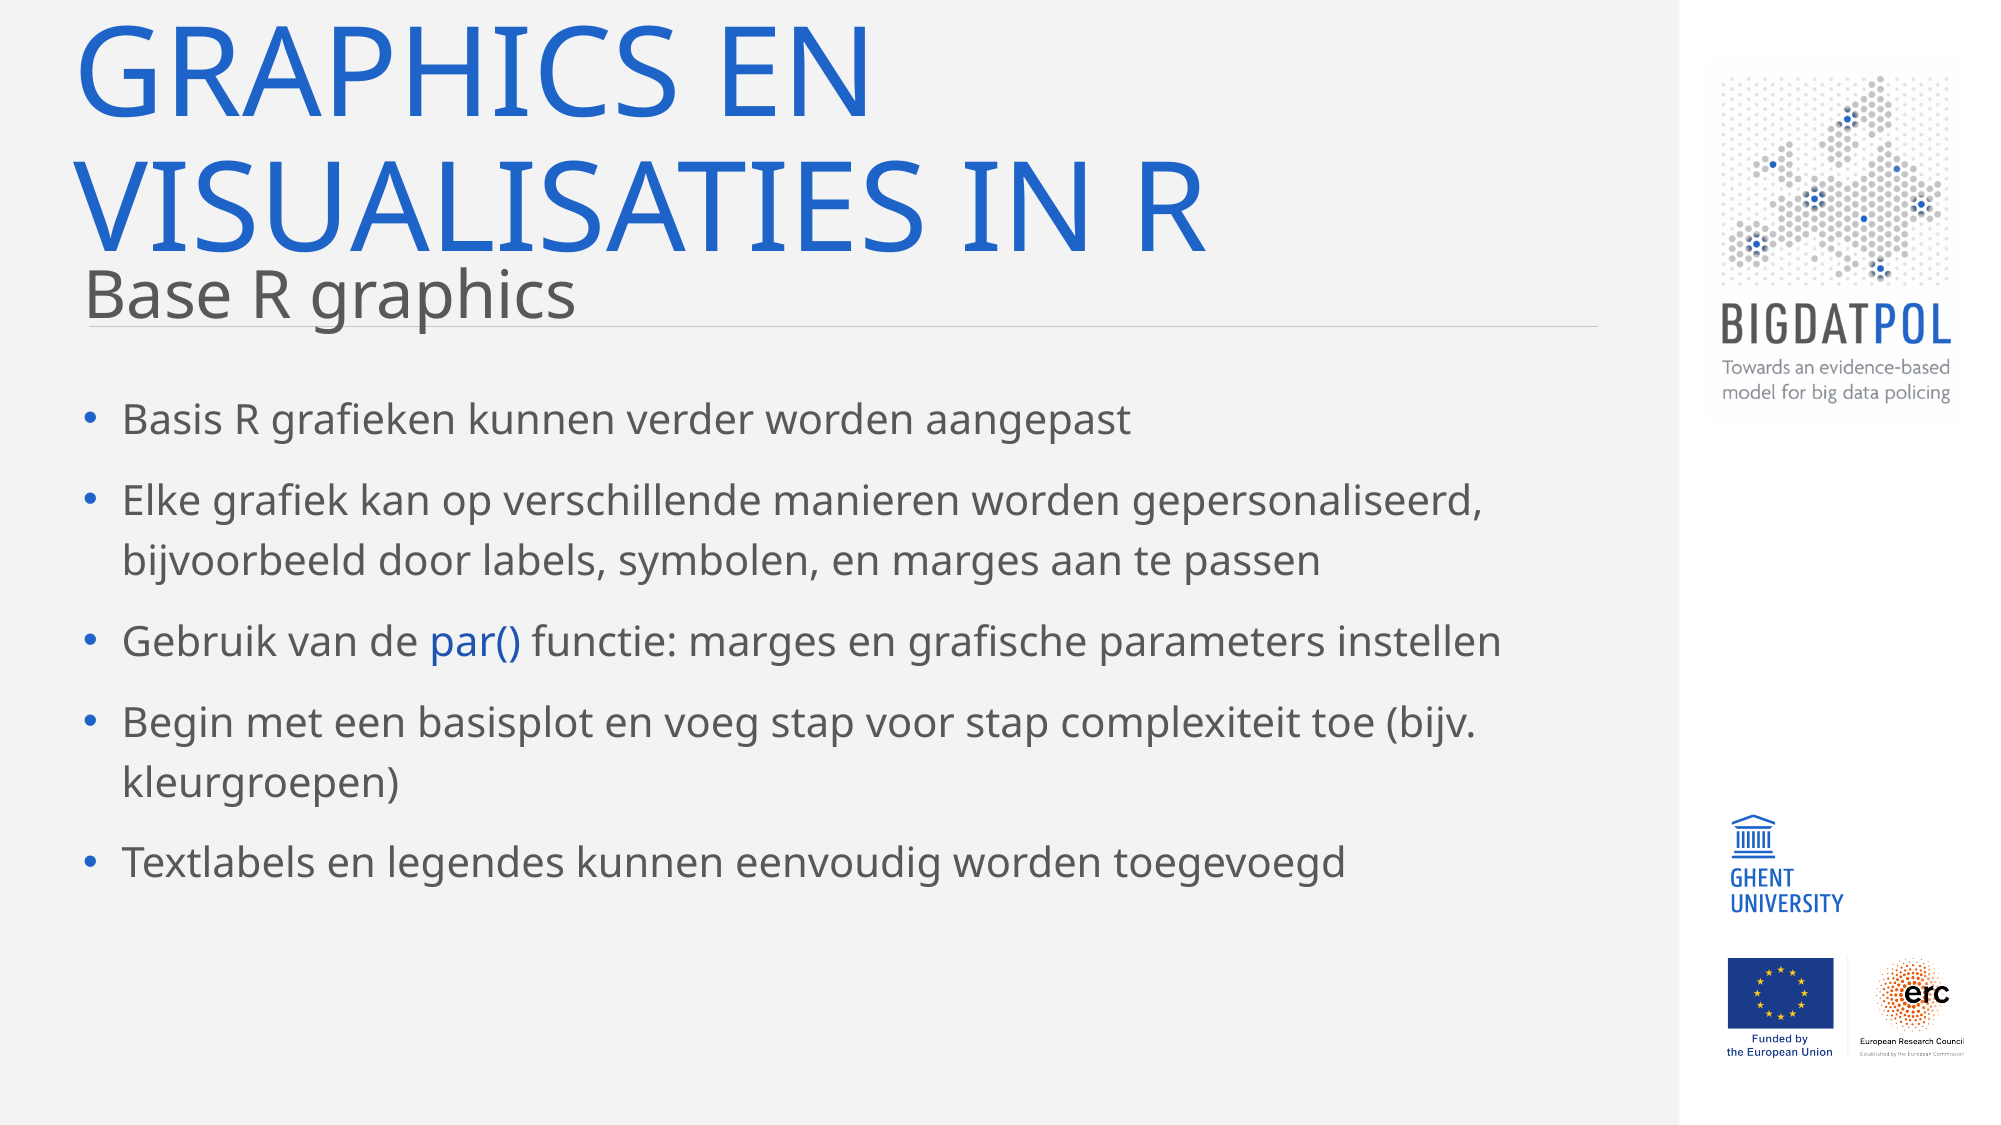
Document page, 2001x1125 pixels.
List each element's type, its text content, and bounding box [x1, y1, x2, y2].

list Basis R grafieken kunnen verder worden aangepast Elke grafiek kan op verschillende manieren worden gepersonaliseerd, bijvoorbeeld door labels, symbolen, en marges aan te passen Gebruik van de par() functie: marges en grafische parameters instellen Begin met een basisplot en voeg stap voor stap complexiteit toe (bijv. kleurgroepen) Textlabels en legendes kunnen eenvoudig worden toegevoegd [68, 375, 1599, 1071]
picture [1707, 59, 1963, 421]
list Base R graphics [68, 228, 1599, 336]
title Graphics en visualisaties in R [58, 53, 1599, 233]
picture [1688, 781, 1964, 1058]
